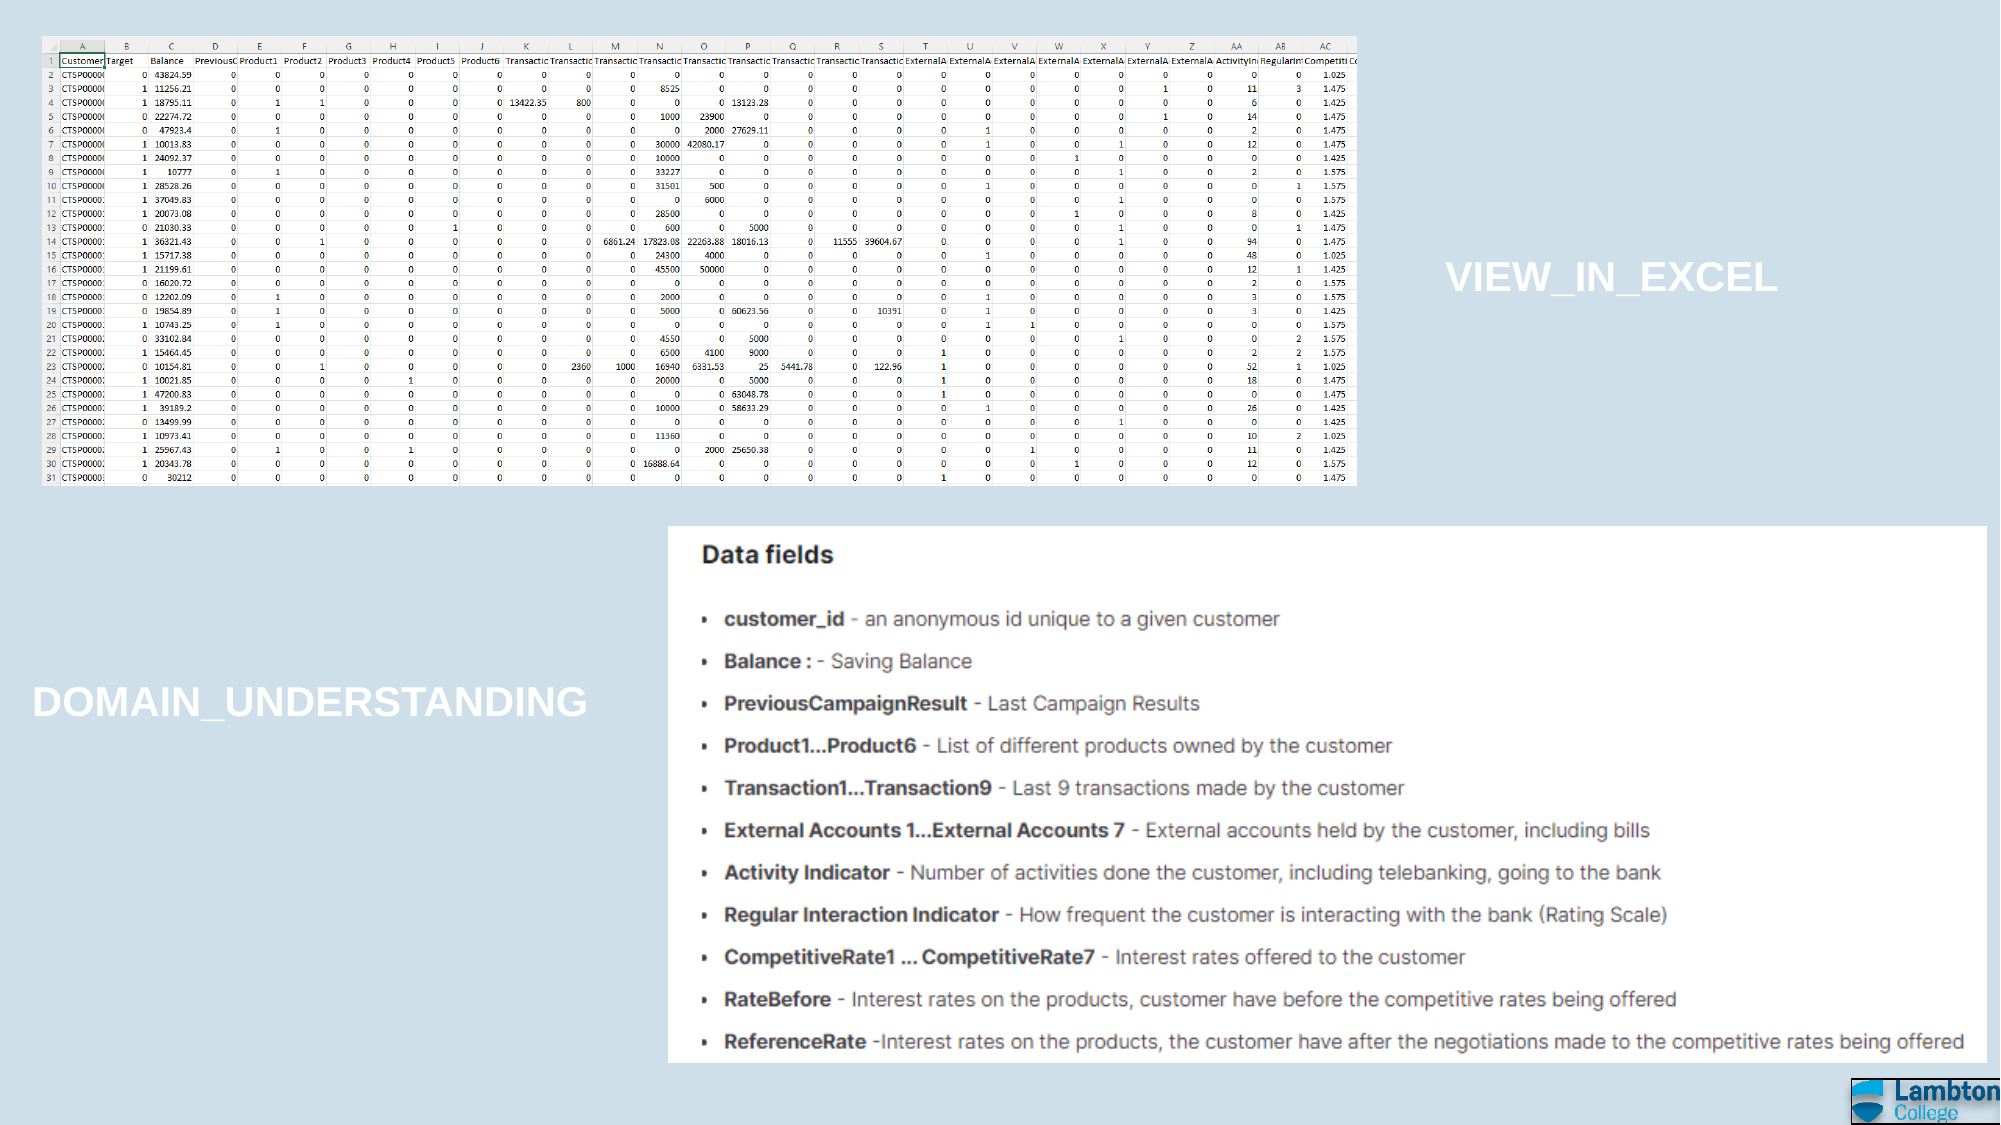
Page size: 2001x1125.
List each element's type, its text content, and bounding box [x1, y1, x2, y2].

text_box VIEW_IN_EXCEL [1399, 241, 1824, 307]
picture [42, 36, 1357, 486]
picture [667, 525, 1988, 1063]
text_box DOMAIN_UNDERSTANDING [0, 667, 621, 733]
picture [1851, 1079, 2000, 1124]
picture [1851, 1079, 1868, 1086]
